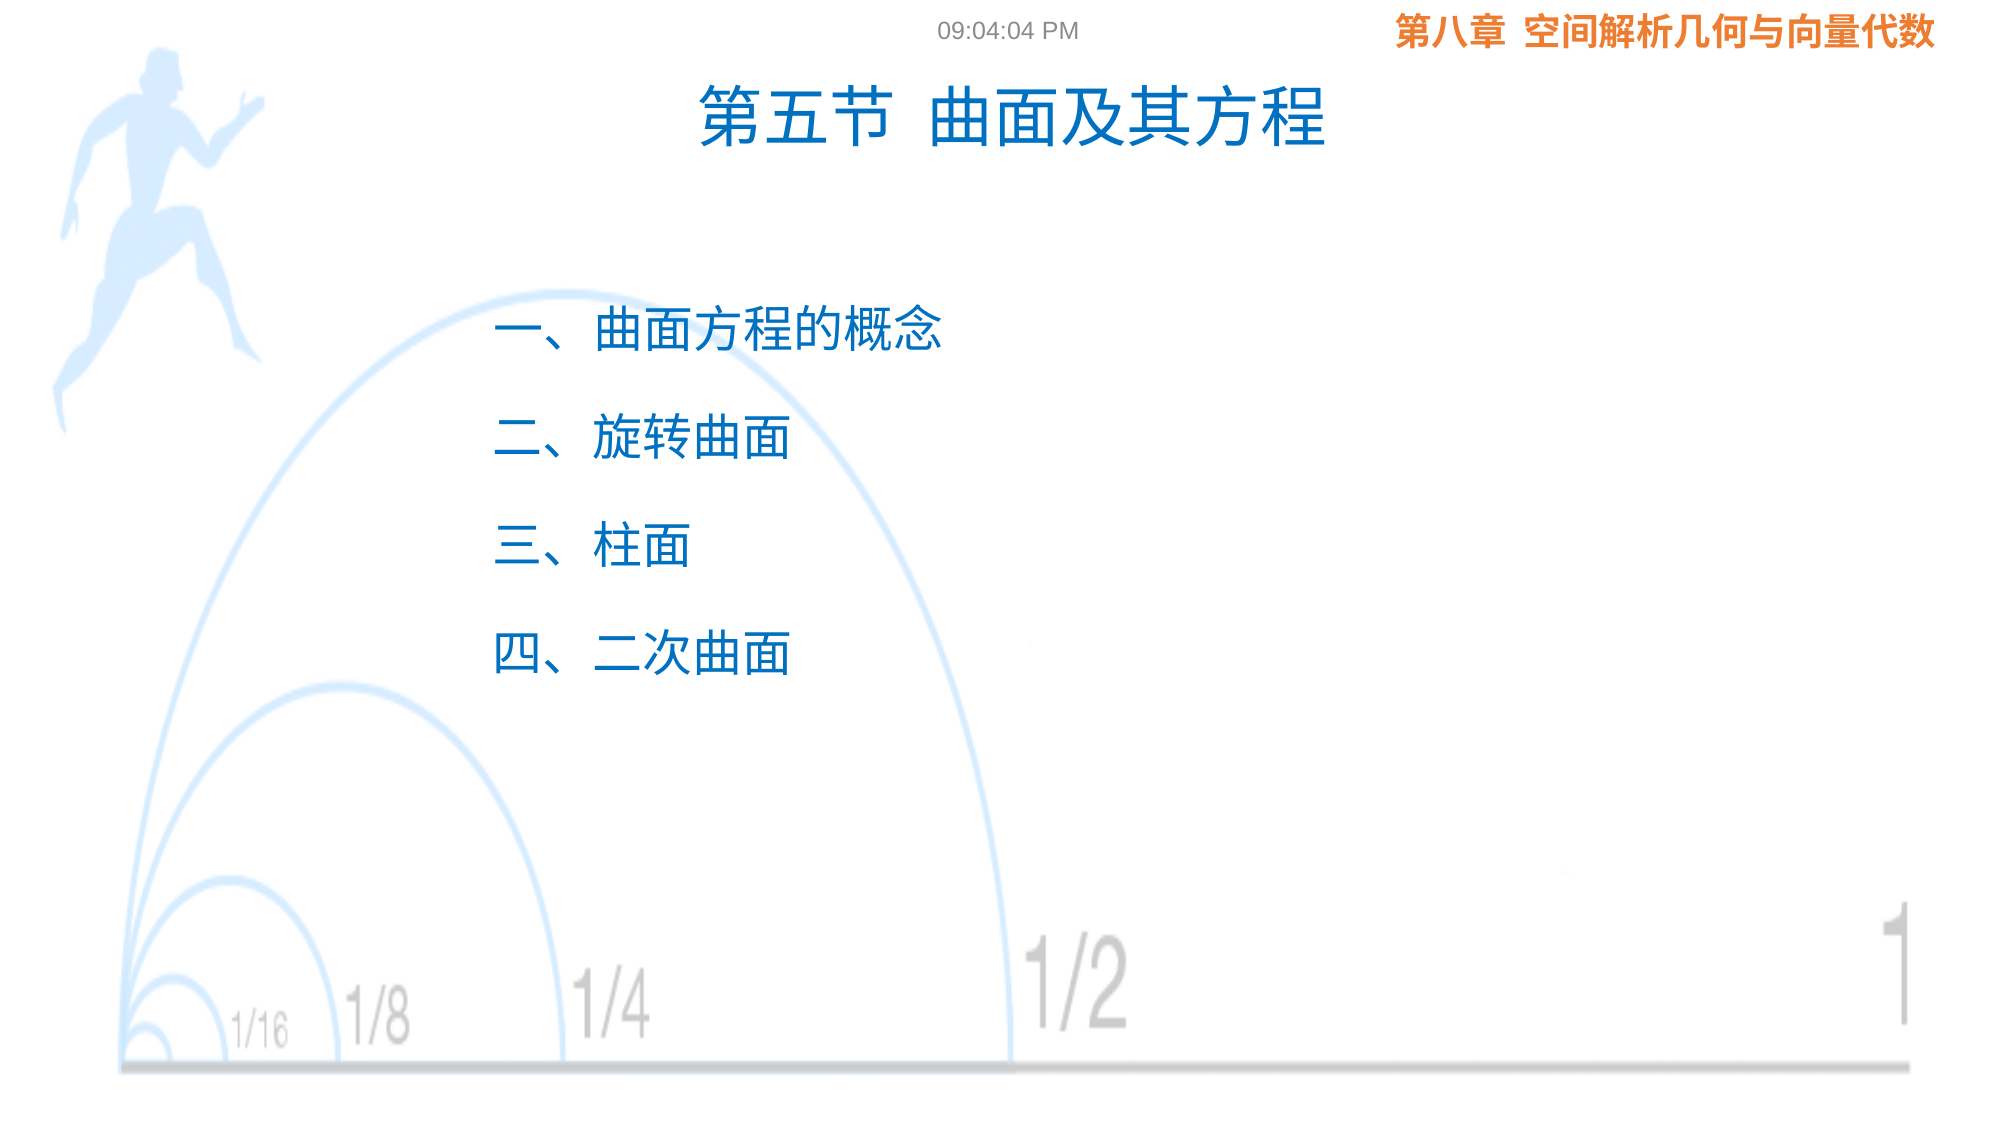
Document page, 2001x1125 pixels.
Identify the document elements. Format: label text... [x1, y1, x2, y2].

text_box 四、二次曲面 [492, 621, 794, 682]
text_box 一、曲面方程的概念 [493, 297, 944, 358]
text_box 二、旋转曲面 [492, 405, 794, 466]
text_box 第五节 曲面及其方程 [299, 73, 1725, 163]
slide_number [922, 0, 1102, 60]
text_box 三、柱面 [492, 513, 693, 574]
